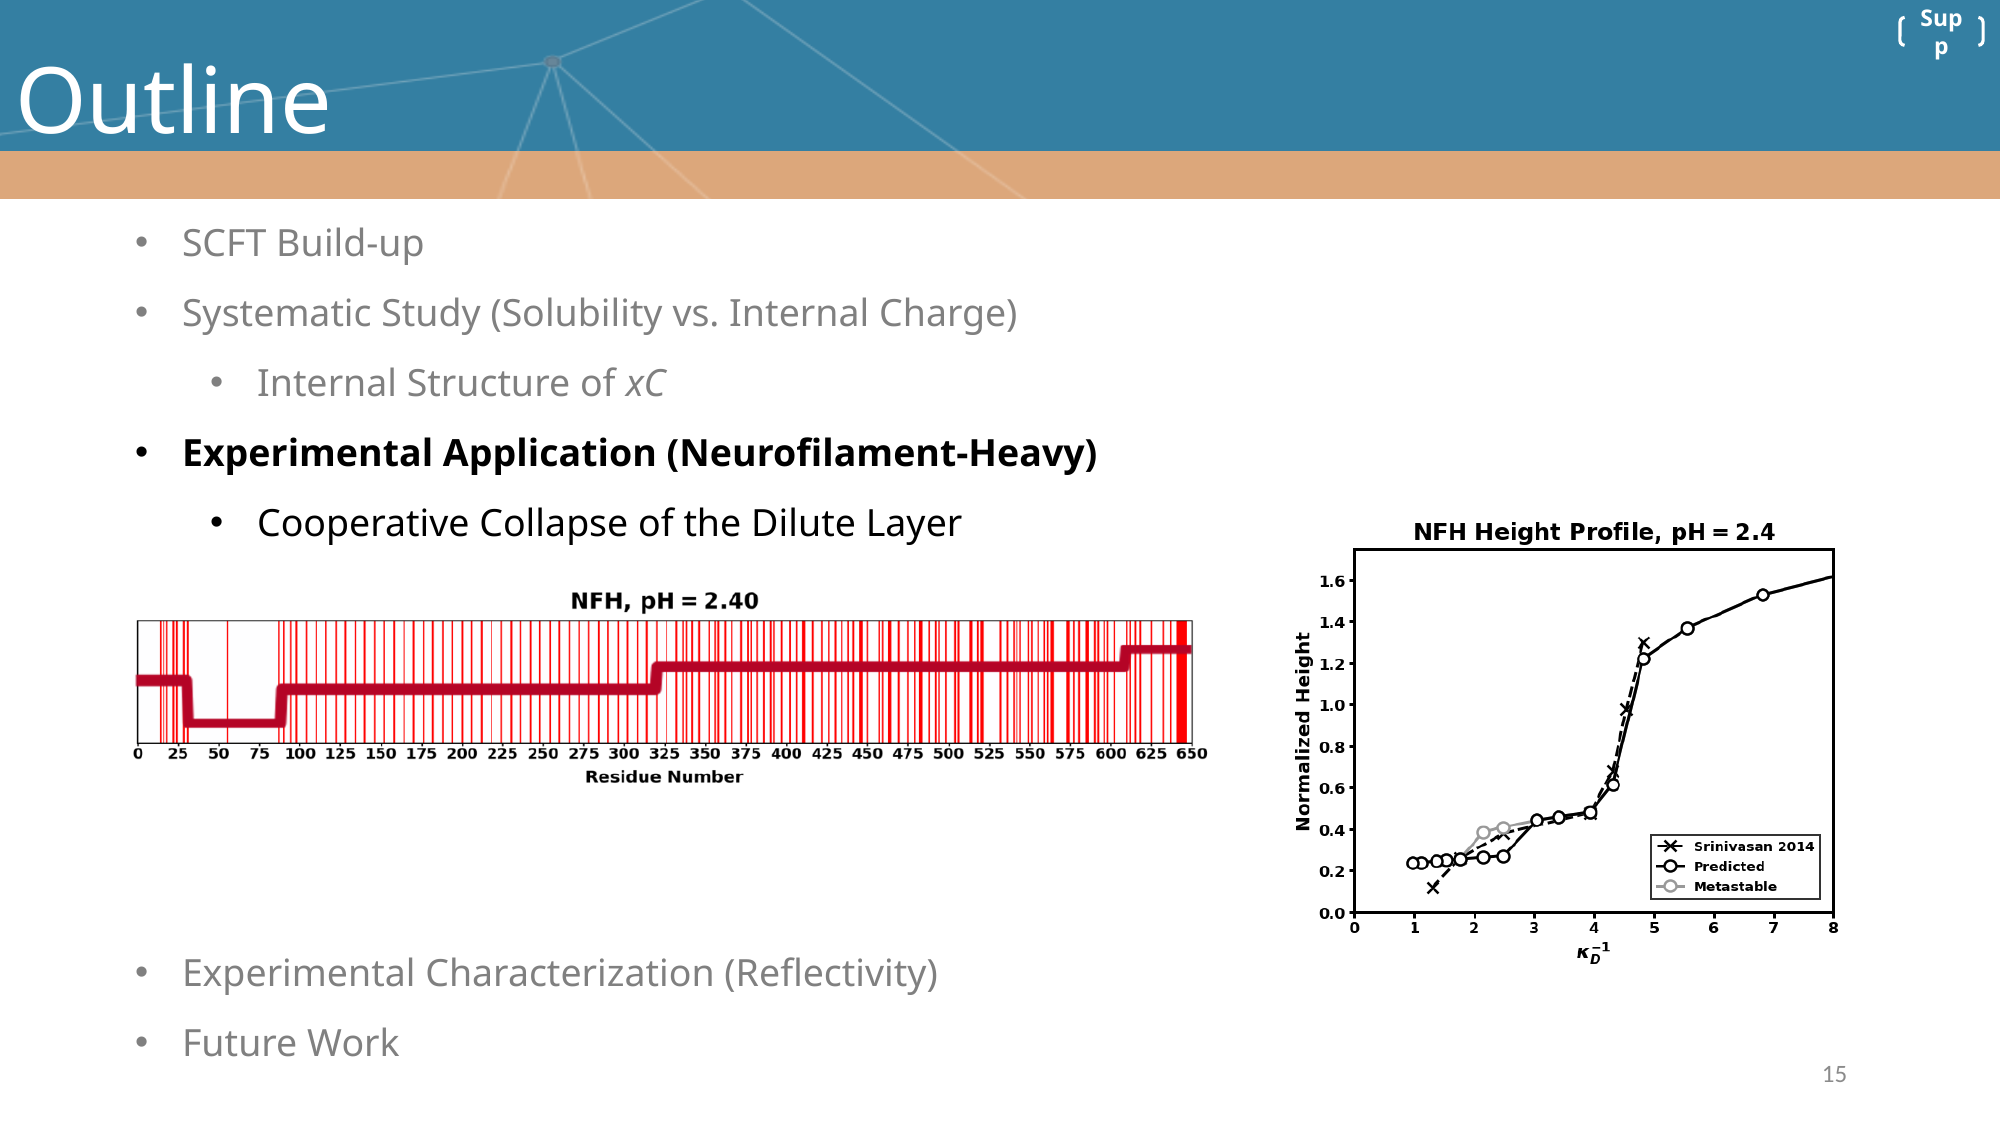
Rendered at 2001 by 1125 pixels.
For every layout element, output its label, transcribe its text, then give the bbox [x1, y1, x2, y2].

picture [0, 151, 2000, 199]
picture [120, 569, 1213, 800]
text_box Experimental Characterization (Reflectivity) Future Work [120, 941, 1092, 1072]
slide_number 15 [1412, 1042, 1863, 1103]
picture [1289, 513, 1845, 973]
title Outline [0, 22, 1725, 151]
text_box SCFT Build-up Systematic Study (Solubility vs. Internal Charge) Internal Structure of xC Experimental Application (Neurofilament-Heavy) Cooperative Collapse of the Dilute Layer [120, 211, 1141, 552]
